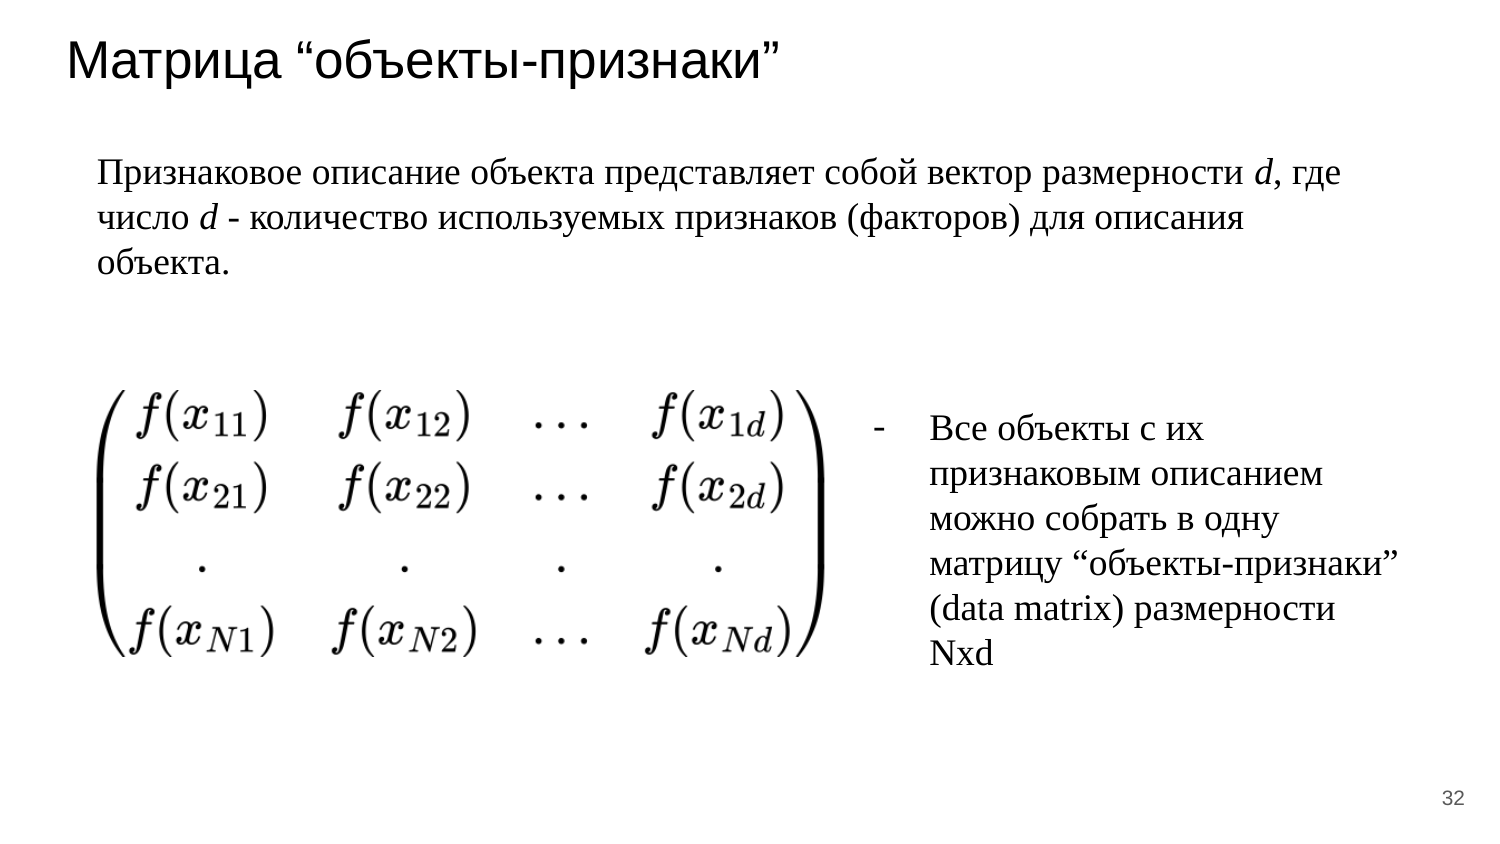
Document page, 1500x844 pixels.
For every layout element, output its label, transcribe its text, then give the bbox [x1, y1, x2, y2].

text_box Признаковое описание объекта представляет собой вектор размерности d, где число d - количество используемых признаков (факторов) для описания объекта. [81, 131, 1390, 254]
text_box Все объекты с их признаковым описанием можно собрать в одну матрицу “объекты-признаки” (data matrix) размерности Nxd [839, 387, 1424, 603]
picture [81, 390, 840, 657]
title Матрица “объекты-признаки” [51, 10, 1449, 105]
slide_number ‹#› [1389, 764, 1480, 830]
